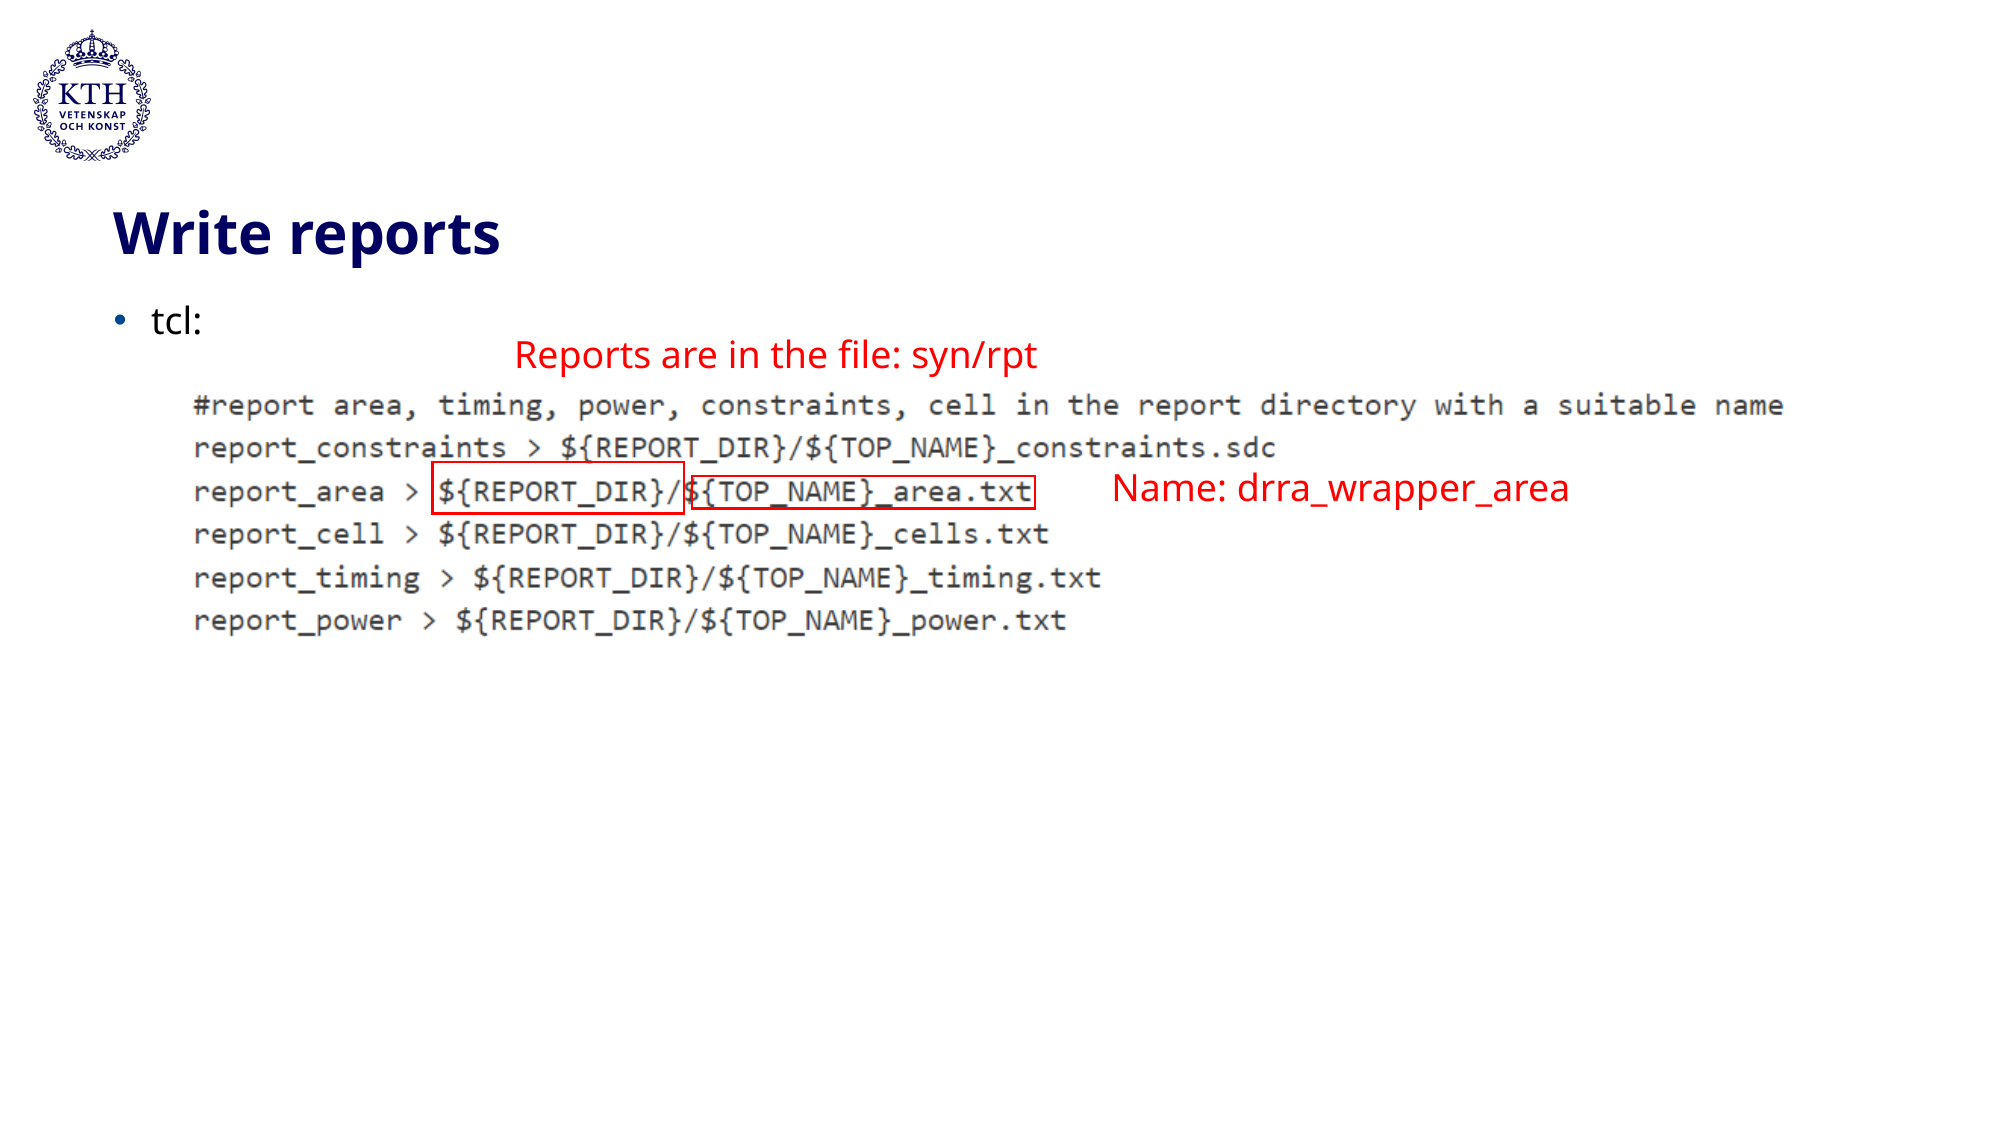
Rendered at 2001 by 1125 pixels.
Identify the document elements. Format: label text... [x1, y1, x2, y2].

picture [171, 368, 1785, 653]
list tcl: [98, 294, 1902, 1038]
title Write reports [98, 191, 683, 286]
picture [33, 29, 151, 161]
text_box Reports are in the file: syn/rpt [499, 323, 1053, 368]
